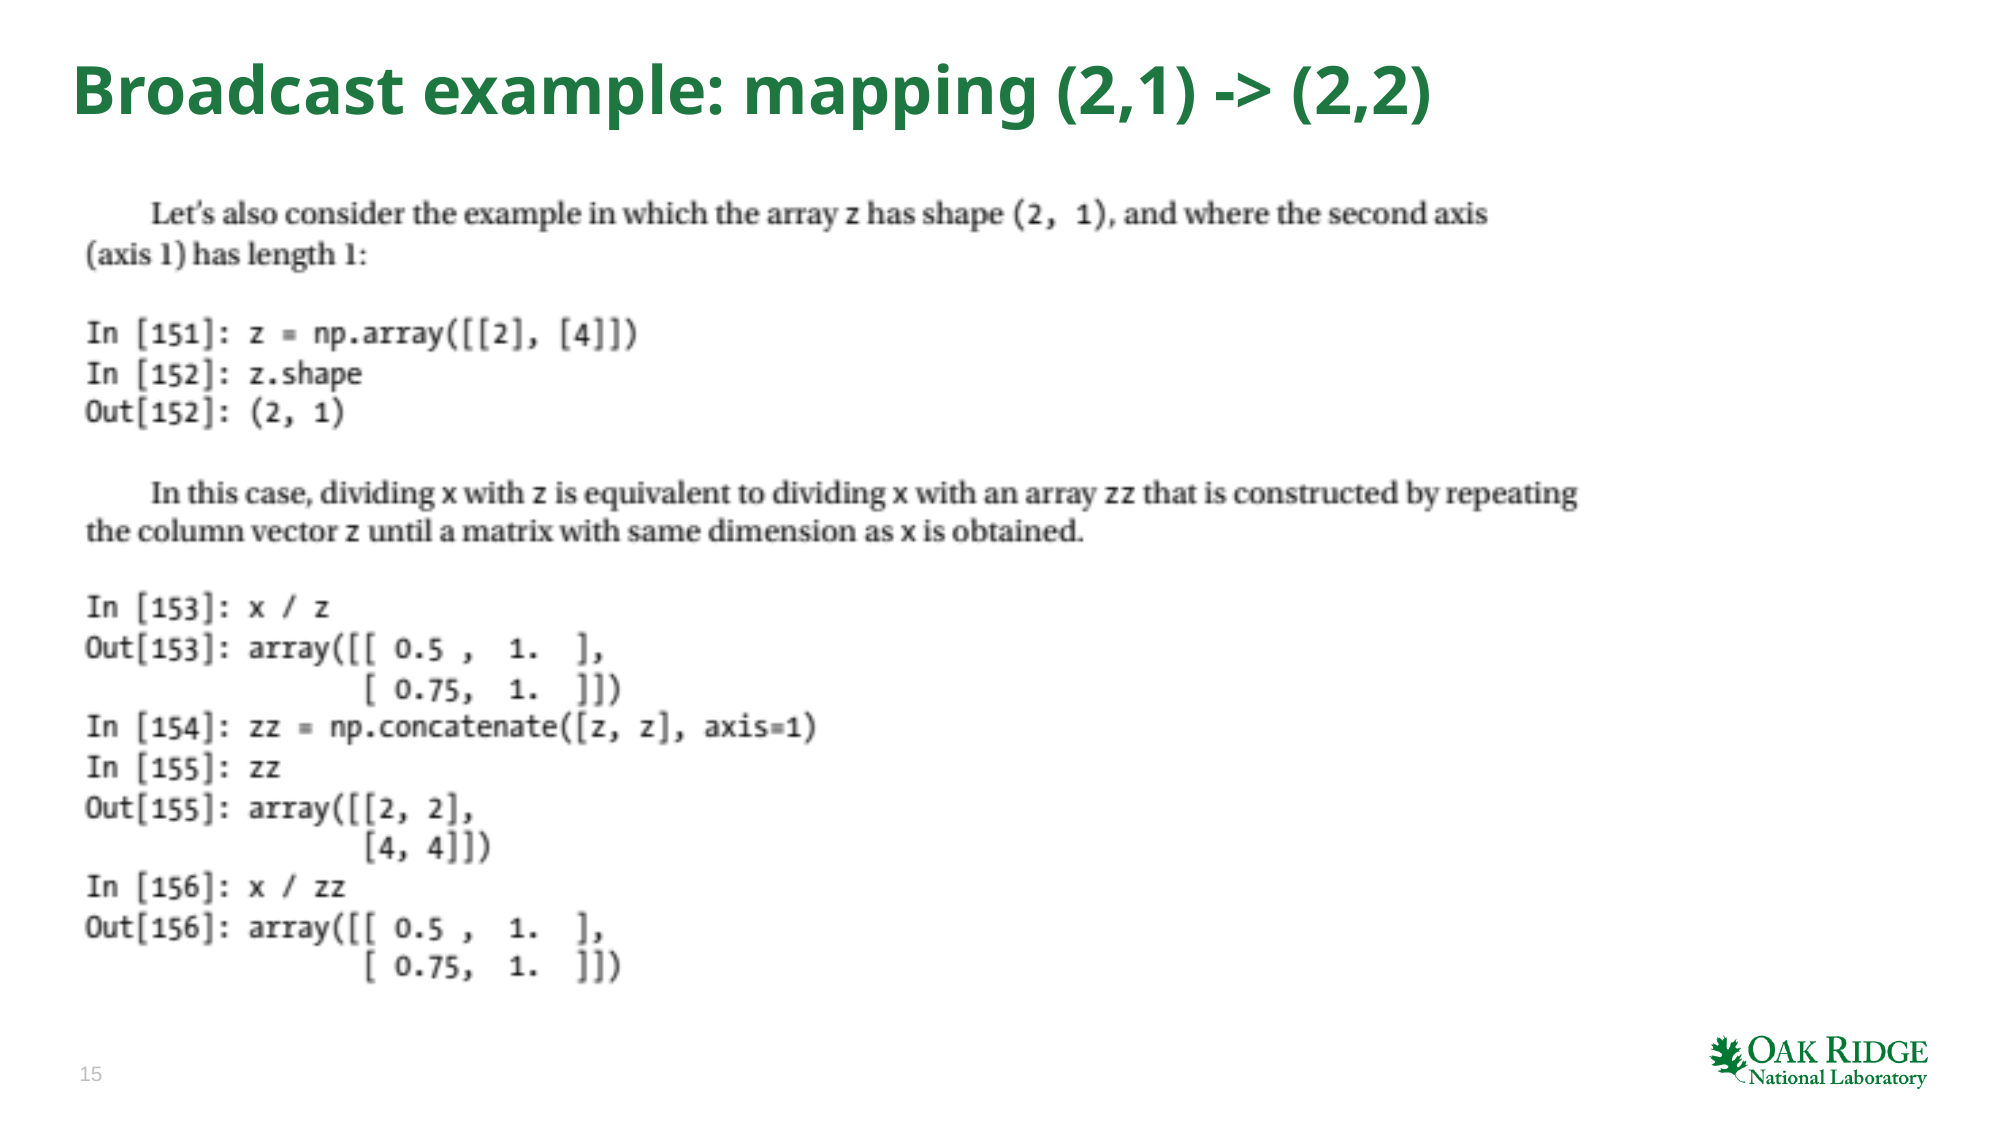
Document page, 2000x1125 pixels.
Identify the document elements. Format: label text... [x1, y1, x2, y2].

picture [56, 184, 1605, 1007]
picture [1709, 1035, 1928, 1089]
title Broadcast example: mapping (2,1) -> (2,2) [56, 52, 1931, 137]
